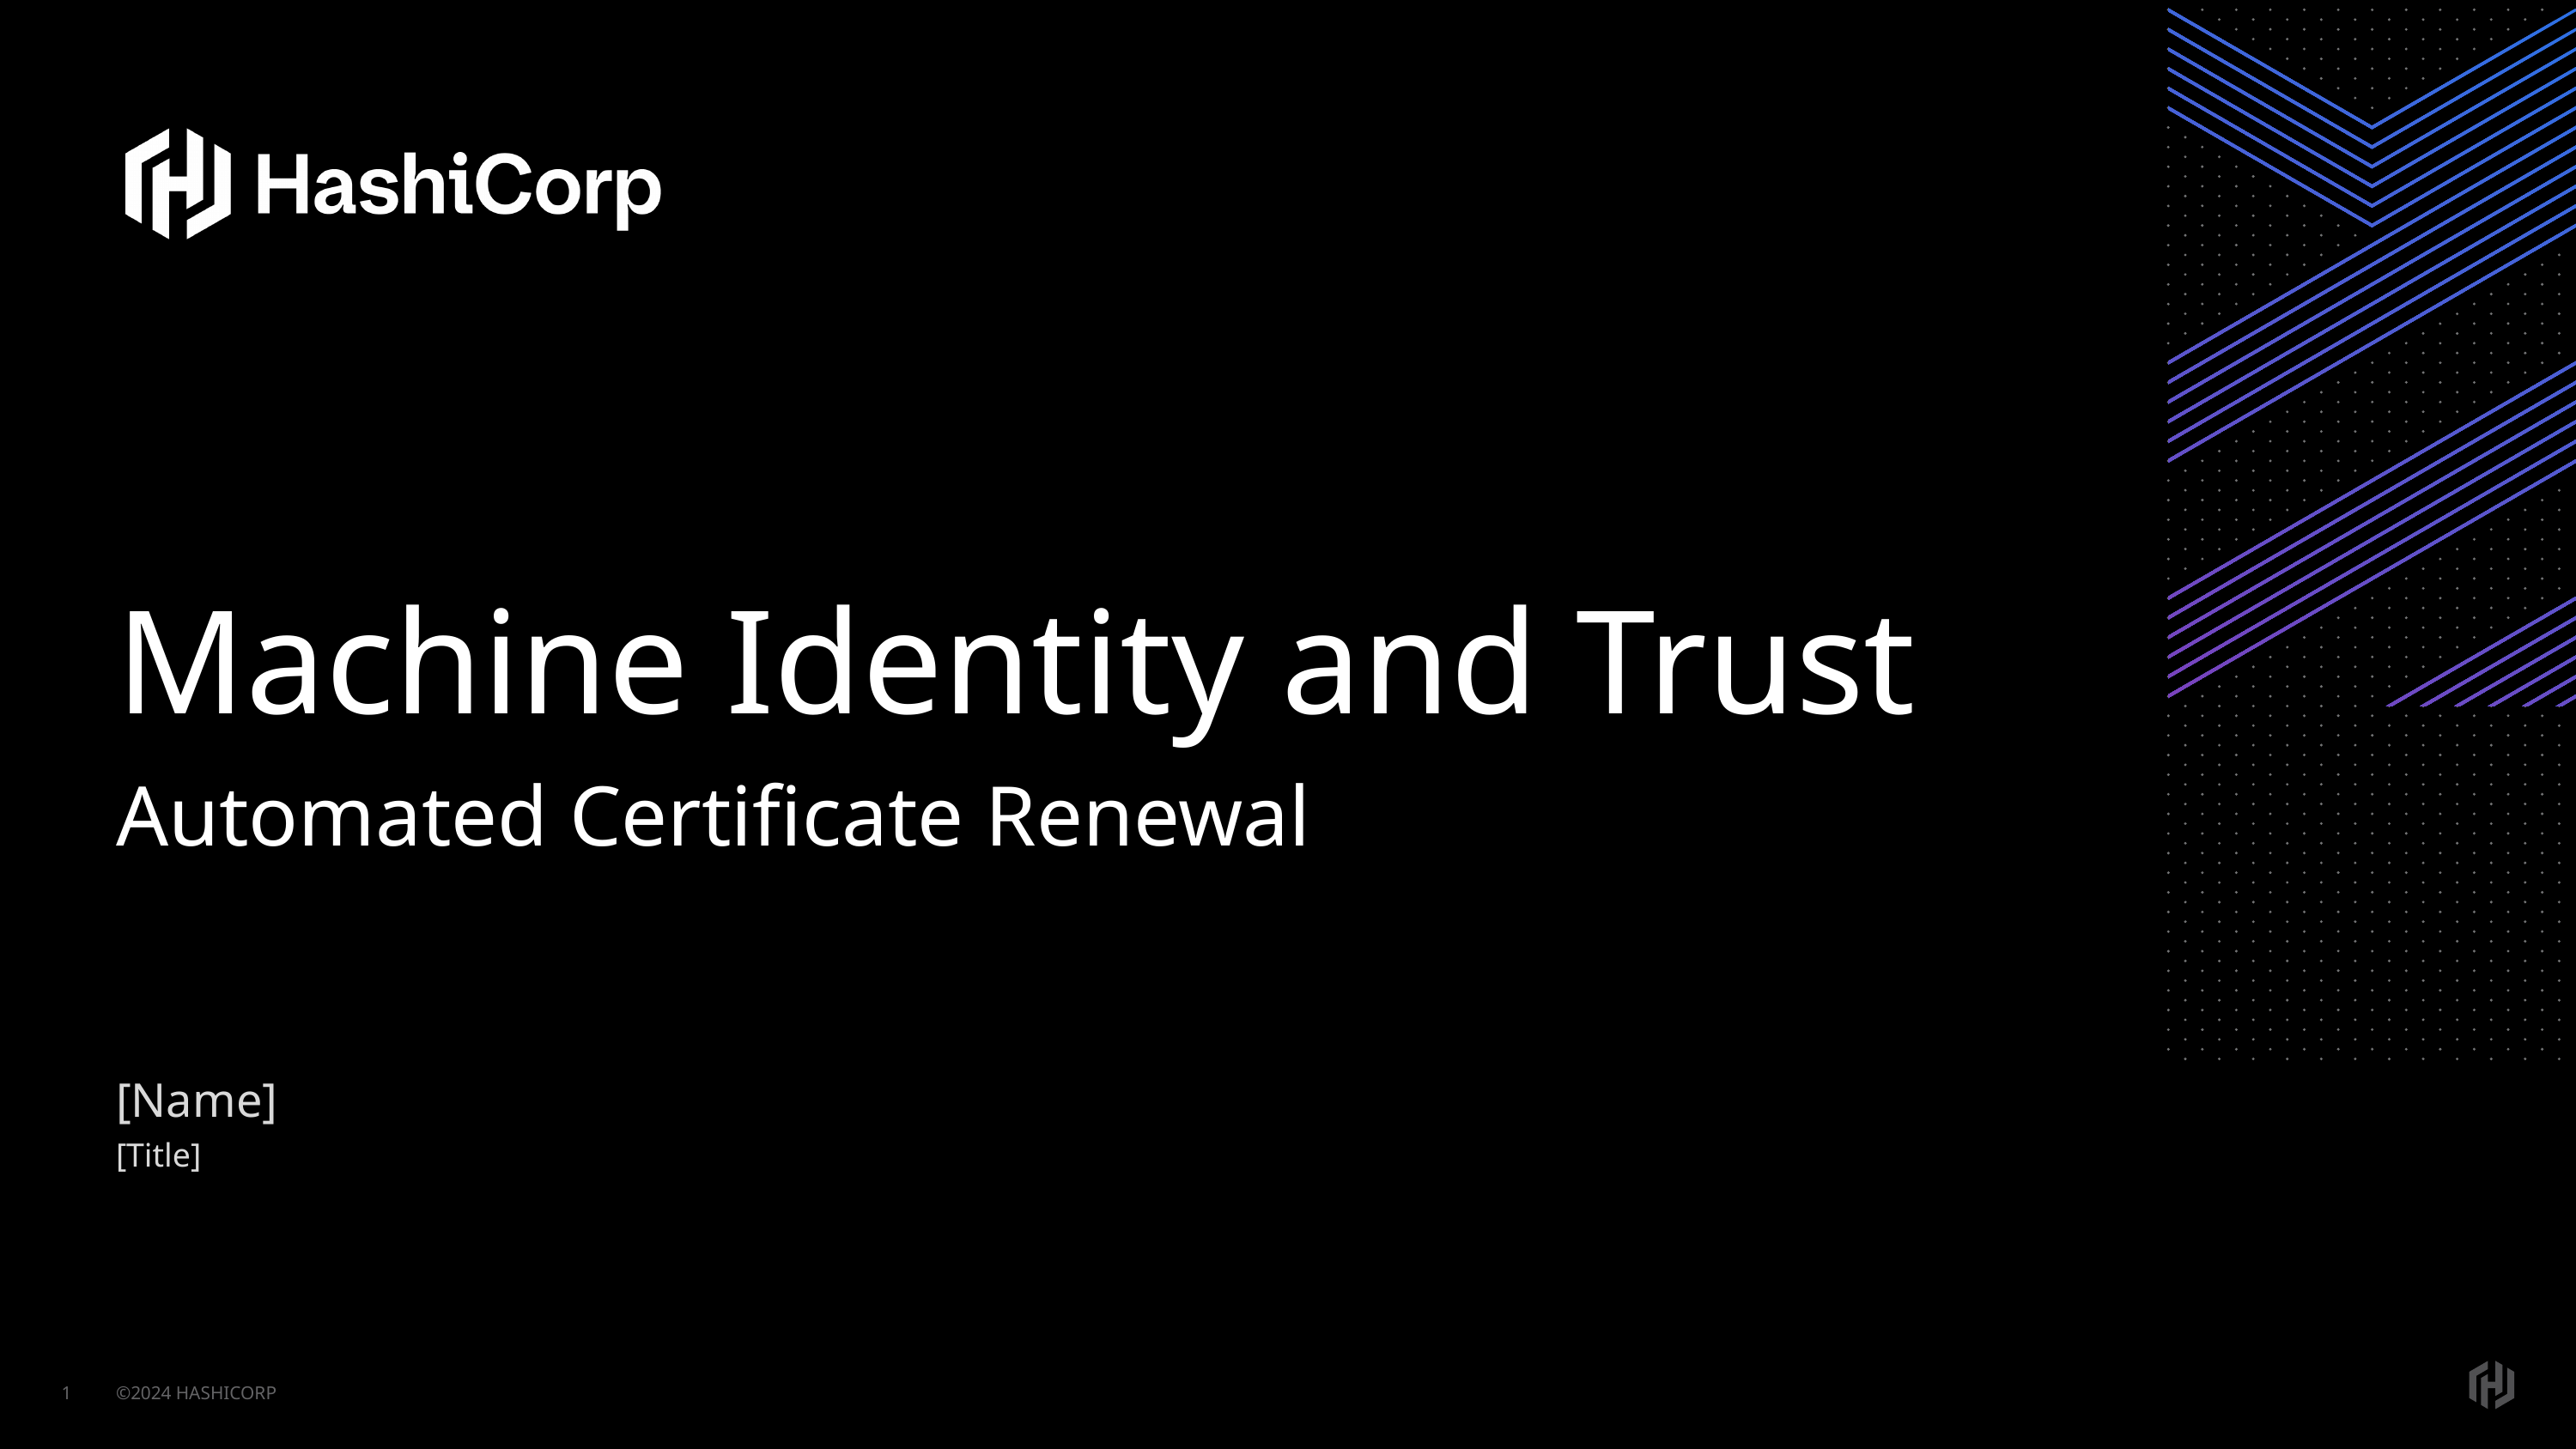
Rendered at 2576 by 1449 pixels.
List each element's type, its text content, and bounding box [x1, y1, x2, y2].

picture [118, 107, 664, 260]
list [Name] [116, 1062, 747, 1129]
list [Title] [116, 1129, 747, 1449]
title Machine Identity and Trust Automated Certificate Renewal [116, 610, 1994, 839]
slide_number ‹#› [61, 1381, 116, 1410]
